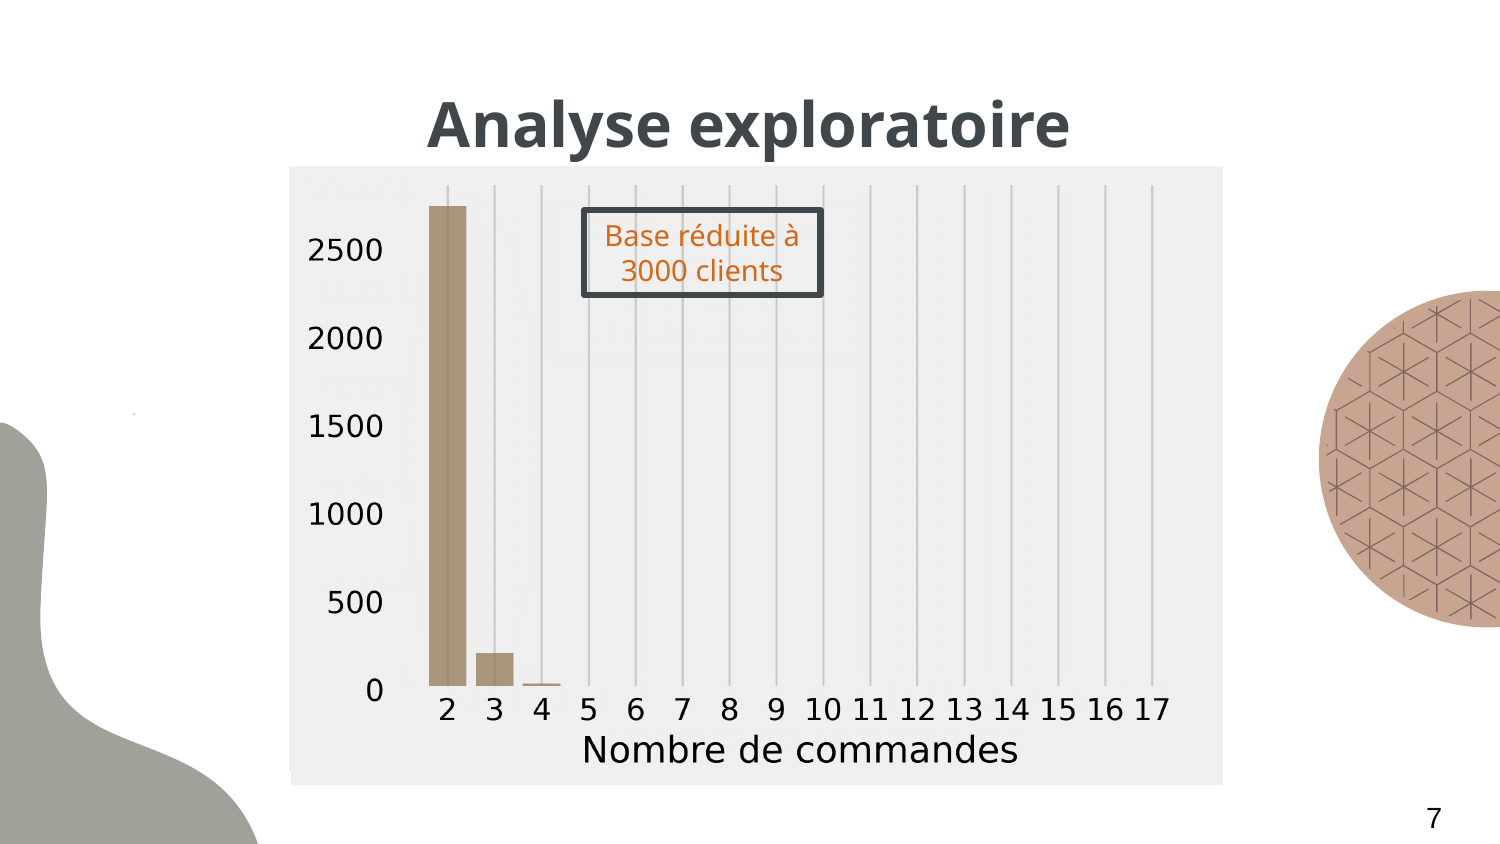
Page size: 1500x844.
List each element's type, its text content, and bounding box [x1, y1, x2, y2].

picture [289, 166, 1223, 785]
text_box 7 [1411, 791, 1483, 842]
title Analyse exploratoire [116, 85, 1383, 175]
